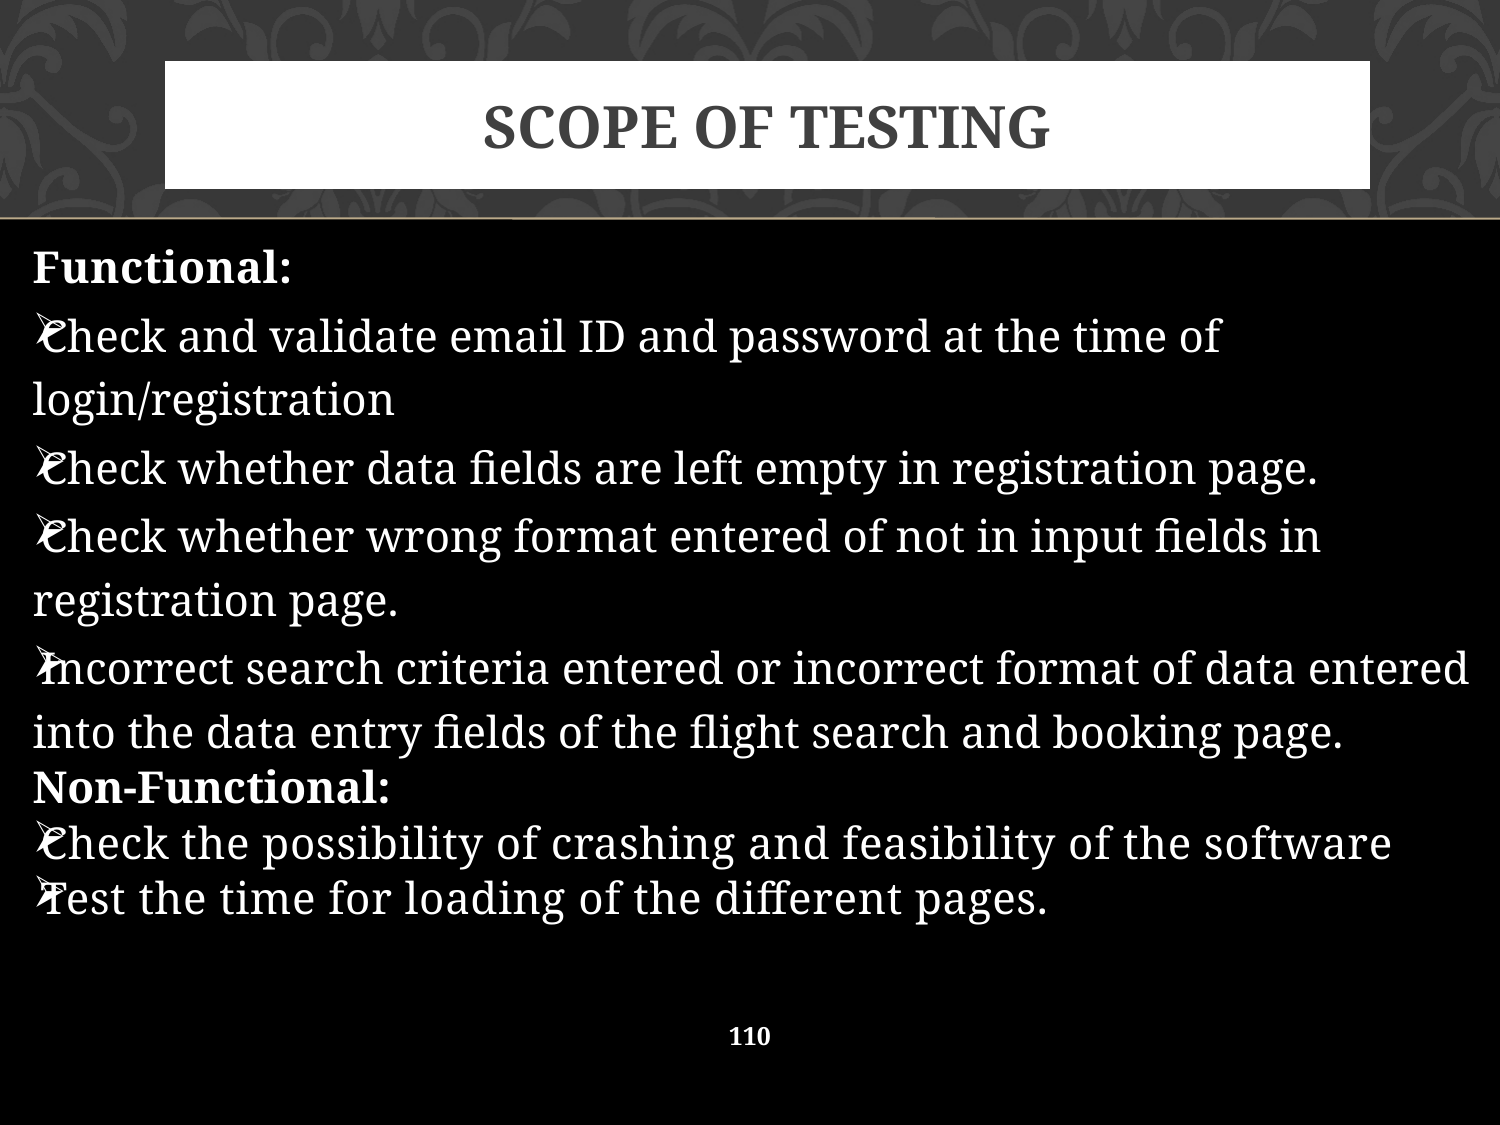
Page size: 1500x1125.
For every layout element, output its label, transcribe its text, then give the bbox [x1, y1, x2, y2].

list Functional: Check and validate email ID and password at the time of login/registration Check whether data fields are left empty in registration page. Check whether wrong format entered of not in input fields in registration page. Incorrect search criteria entered or incorrect format of data entered into the data entry fields of the flight search and booking page. Non-Functional: Check the possibility of crashing and feasibility of the software Test the time for loading of the different pages. [17, 231, 1500, 1013]
title SCOPE OF TESTING [165, 61, 1370, 189]
slide_number 110 [662, 1012, 838, 1063]
